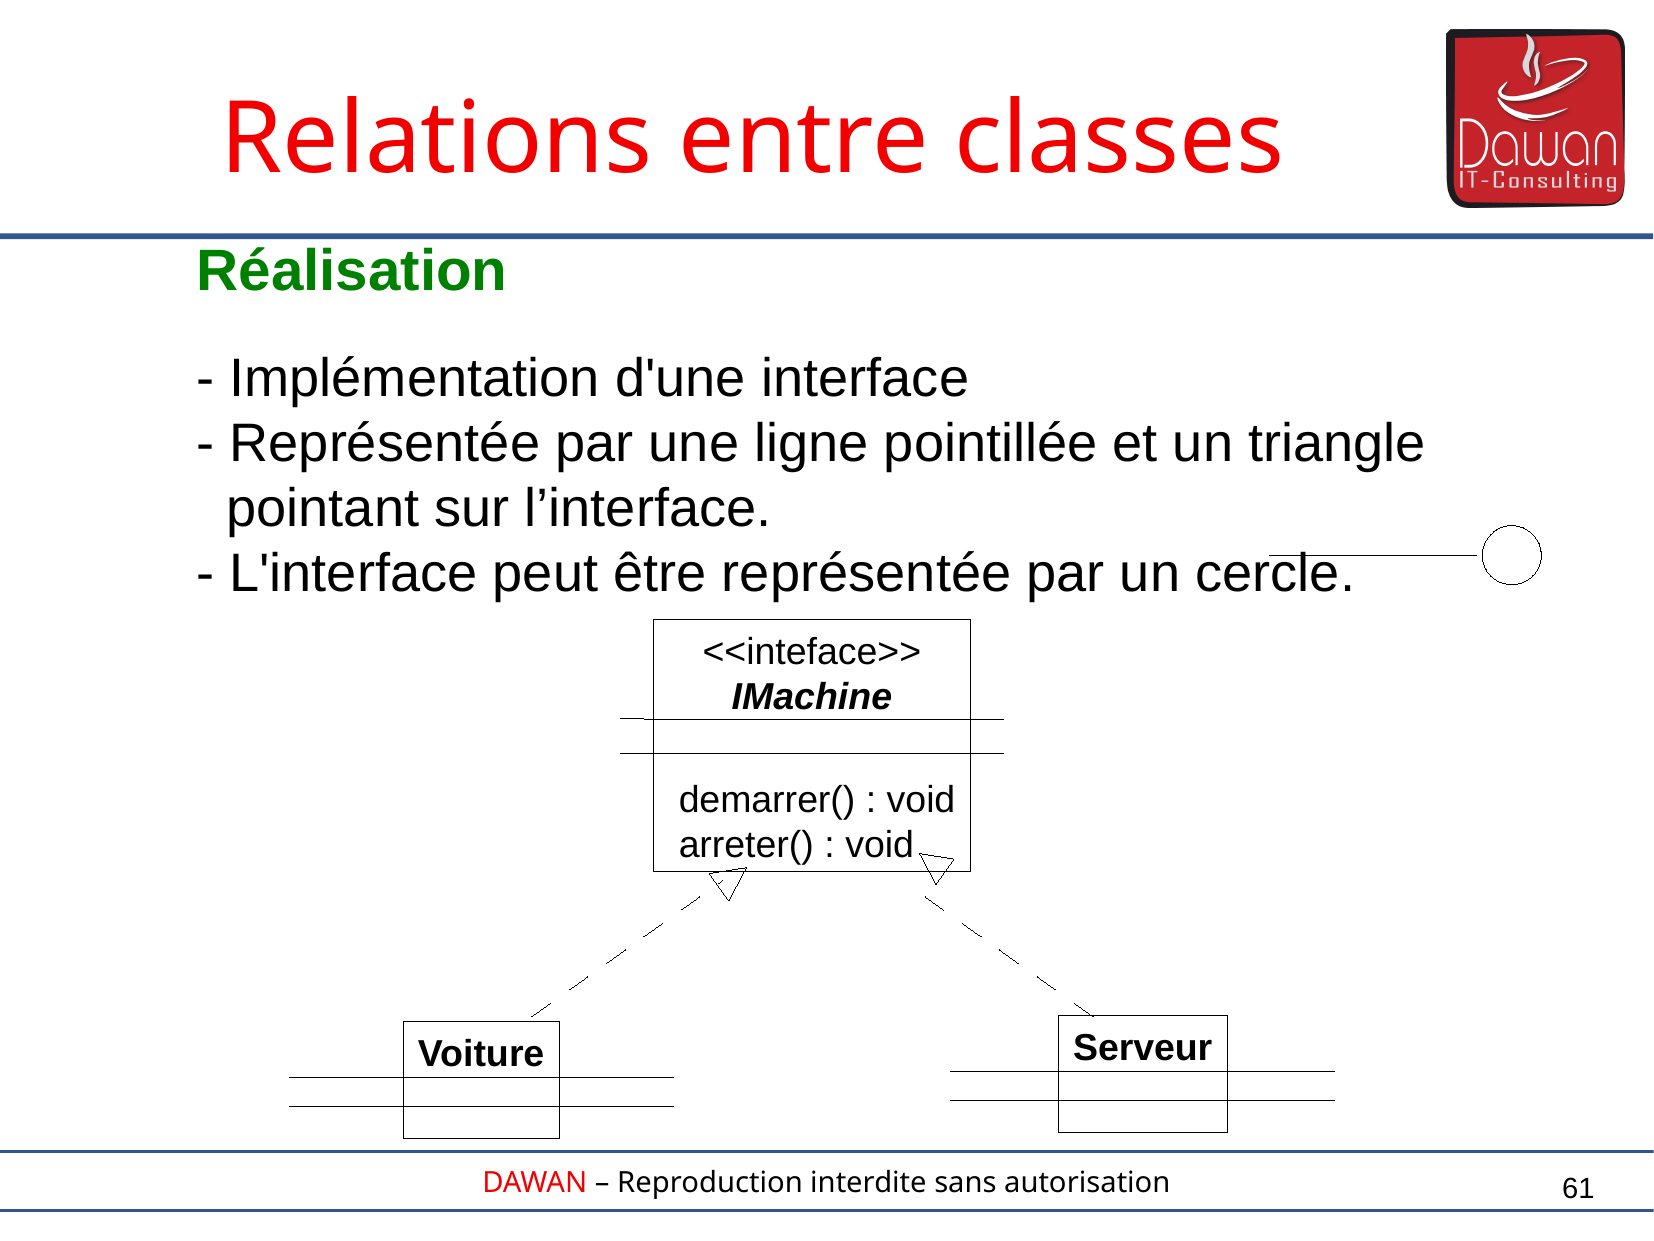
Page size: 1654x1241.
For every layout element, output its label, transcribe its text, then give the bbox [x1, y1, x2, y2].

title Relations entre classes [59, 29, 1447, 237]
picture [1447, 29, 1625, 208]
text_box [289, 619, 1335, 1137]
text_box Réalisation - Implémentation d'une interface - Représentée par une ligne pointillée et un triangle pointant sur l’interface. - L'interface peut être représentée par un cercle. [181, 237, 1443, 610]
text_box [1269, 525, 1542, 585]
slide_number 61 [1535, 1169, 1595, 1233]
